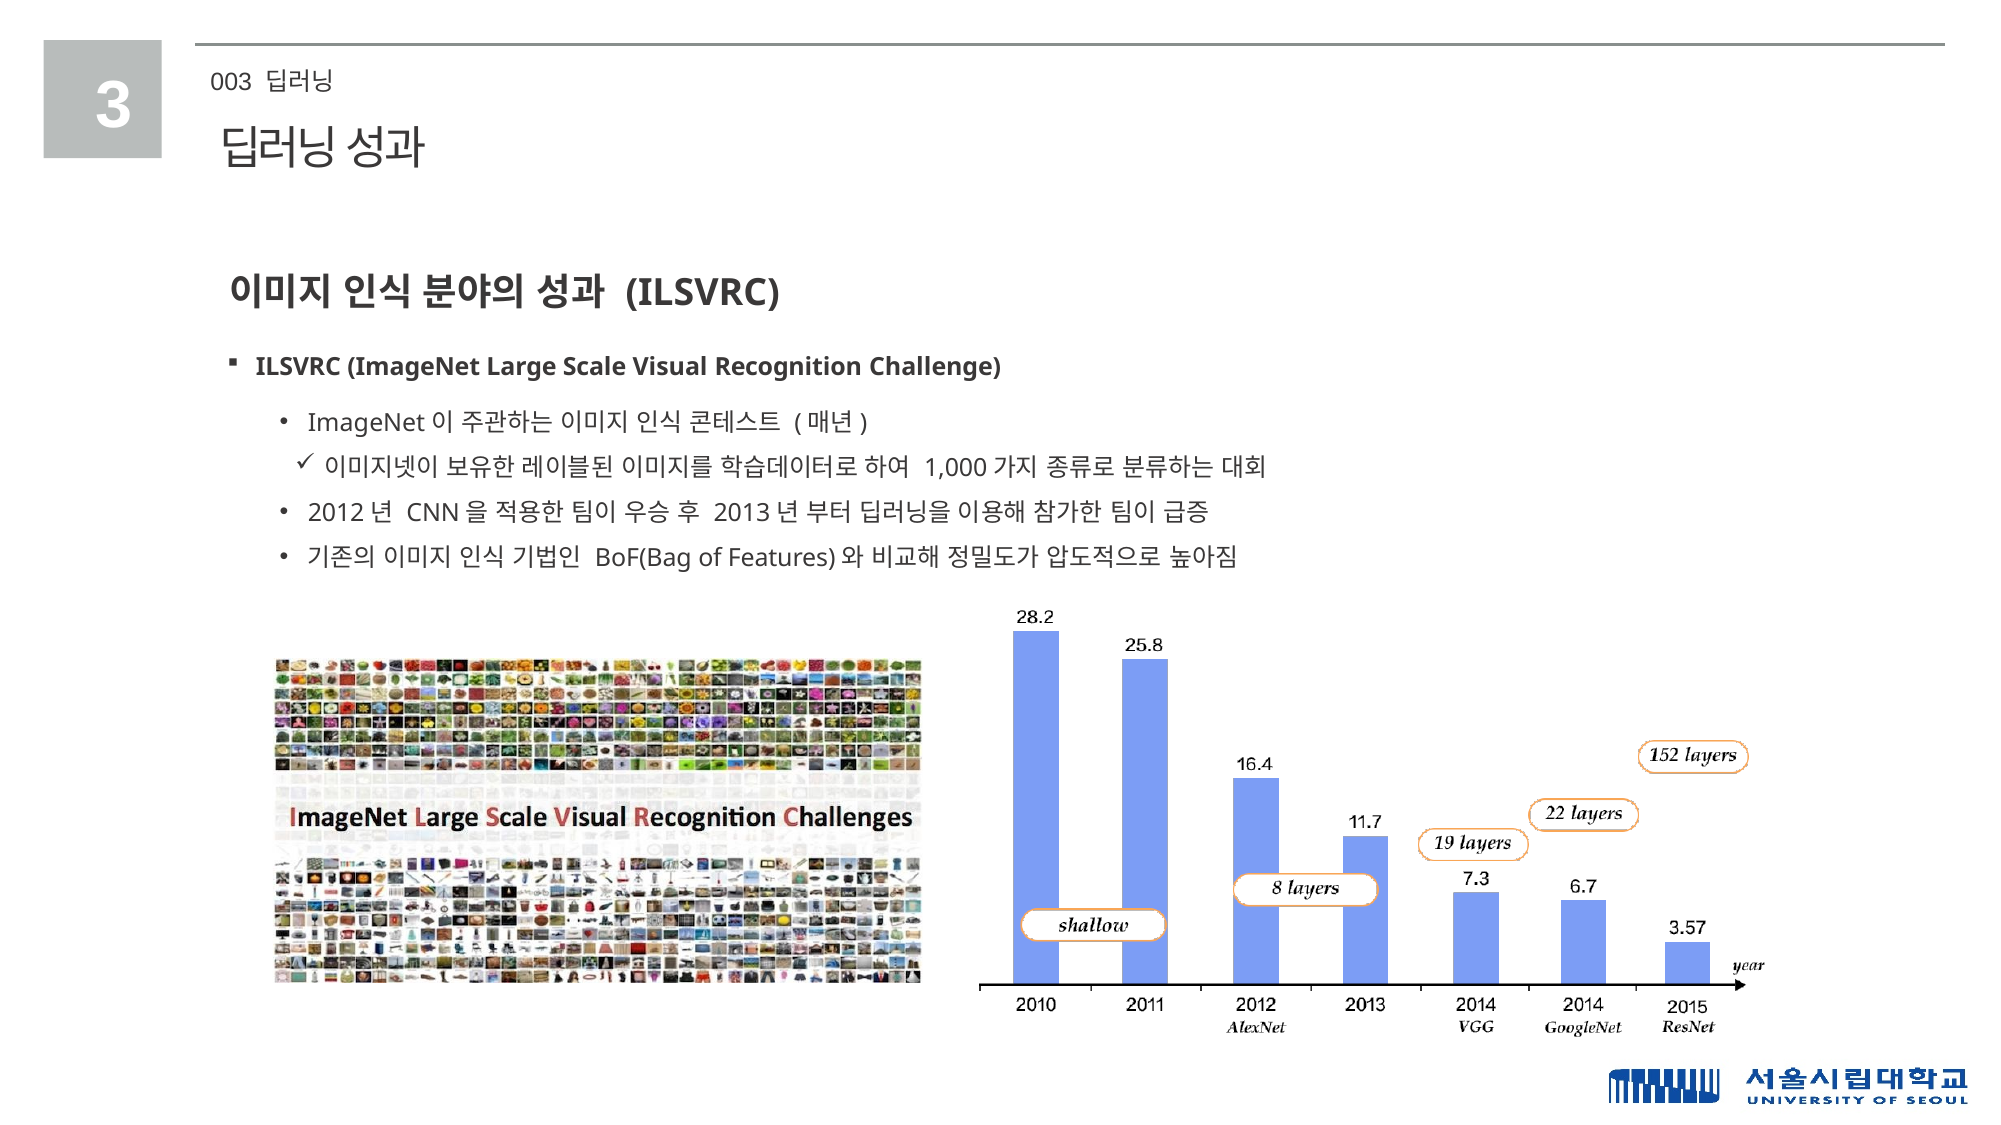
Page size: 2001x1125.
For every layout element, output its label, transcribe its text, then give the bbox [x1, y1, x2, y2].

picture [1576, 1048, 2000, 1125]
text_box [958, 587, 1789, 1040]
text_box 이미지 인식 분야의 성과 (ILSVRC) [212, 260, 796, 308]
text_box ILSVRC (ImageNet Large Scale Visual Recognition Challenge) ImageNet이 주관하는 이미지 인식 콘테스트 (매년) 이미지넷이 보유한 레이블된 이미지를 학습데이터로 하여 1,000가지 종류로 분류하는 대회 2012년 CNN을 적용한 팀이 우승 후 2013년 부터 딥러닝을 이용해 참가한 팀이 급증 기존의 이미지 인식 기법인 BoF(Bag of Features)와 비교해 정밀도가 압도적으로 높아짐 [194, 308, 1342, 572]
text_box [272, 658, 923, 983]
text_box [194, 57, 451, 176]
text_box [42, 39, 163, 159]
text_box 3 [80, 52, 123, 148]
